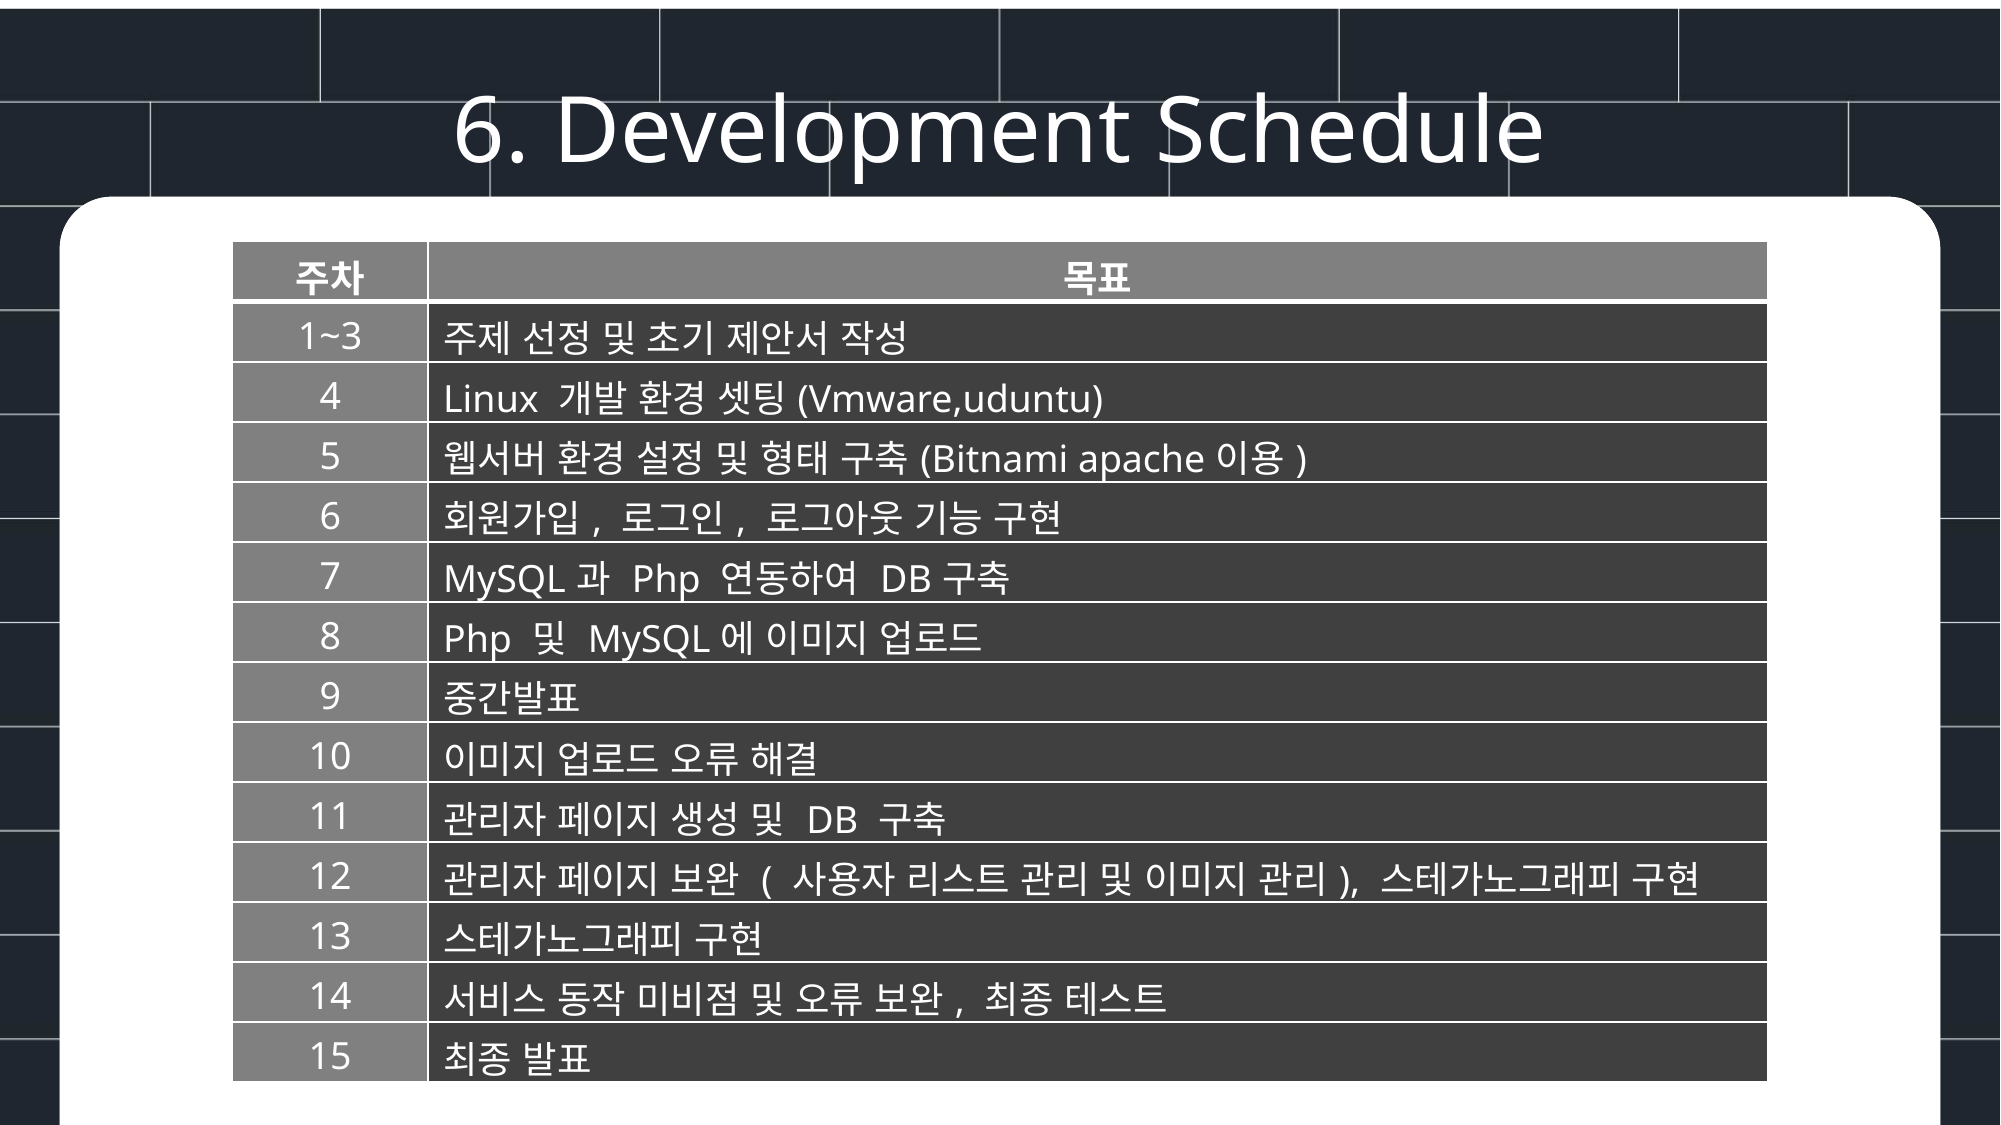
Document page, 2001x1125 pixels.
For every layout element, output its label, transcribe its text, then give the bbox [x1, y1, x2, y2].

table_header 주차 [233, 242, 427, 299]
table_cell 9 [233, 663, 427, 721]
table_cell 4 [233, 363, 427, 421]
table_cell 서비스 동작 미비점 및 오류 보완, 최종 테스트 [429, 963, 1767, 1021]
table_cell 주제 선정 및 초기 제안서 작성 [429, 304, 1767, 361]
table_cell 13 [233, 903, 427, 961]
table_cell 스테가노그래피 구현 [429, 903, 1767, 961]
table_cell 12 [233, 843, 427, 901]
table_header 목표 [429, 242, 1767, 299]
table_cell MySQL과 Php 연동하여 DB구축 [429, 543, 1767, 601]
table_cell 회원가입, 로그인, 로그아웃 기능 구현 [429, 483, 1767, 541]
table_cell 15 [233, 1023, 427, 1081]
table_cell 중간발표 [429, 663, 1767, 721]
table_cell 관리자 페이지 보완 ( 사용자 리스트 관리 및 이미지 관리), 스테가노그래피 구현 [429, 843, 1767, 901]
table_cell 7 [233, 543, 427, 601]
table_cell 6 [233, 483, 427, 541]
table_cell 웹서버 환경 설정 및 형태 구축(Bitnami apache이용) [429, 423, 1767, 481]
table_cell 이미지 업로드 오류 해결 [429, 723, 1767, 781]
table_cell 1~3 [233, 304, 427, 361]
table_cell Linux 개발 환경 셋팅(Vmware,uduntu) [429, 363, 1767, 421]
table_cell 11 [233, 783, 427, 841]
table_cell 10 [233, 723, 427, 781]
text_box 6. Development Schedule [0, 8, 2000, 189]
text_box [0, 189, 2000, 1125]
table_cell Php 및 MySQL에 이미지 업로드 [429, 603, 1767, 661]
table_cell 8 [233, 603, 427, 661]
table_cell 14 [233, 963, 427, 1021]
table_cell 5 [233, 423, 427, 481]
table_cell 최종 발표 [429, 1023, 1767, 1081]
text_box 7. Development Schedule [61, 198, 1939, 299]
table_cell 관리자 페이지 생성 및 DB 구축 [429, 783, 1767, 841]
